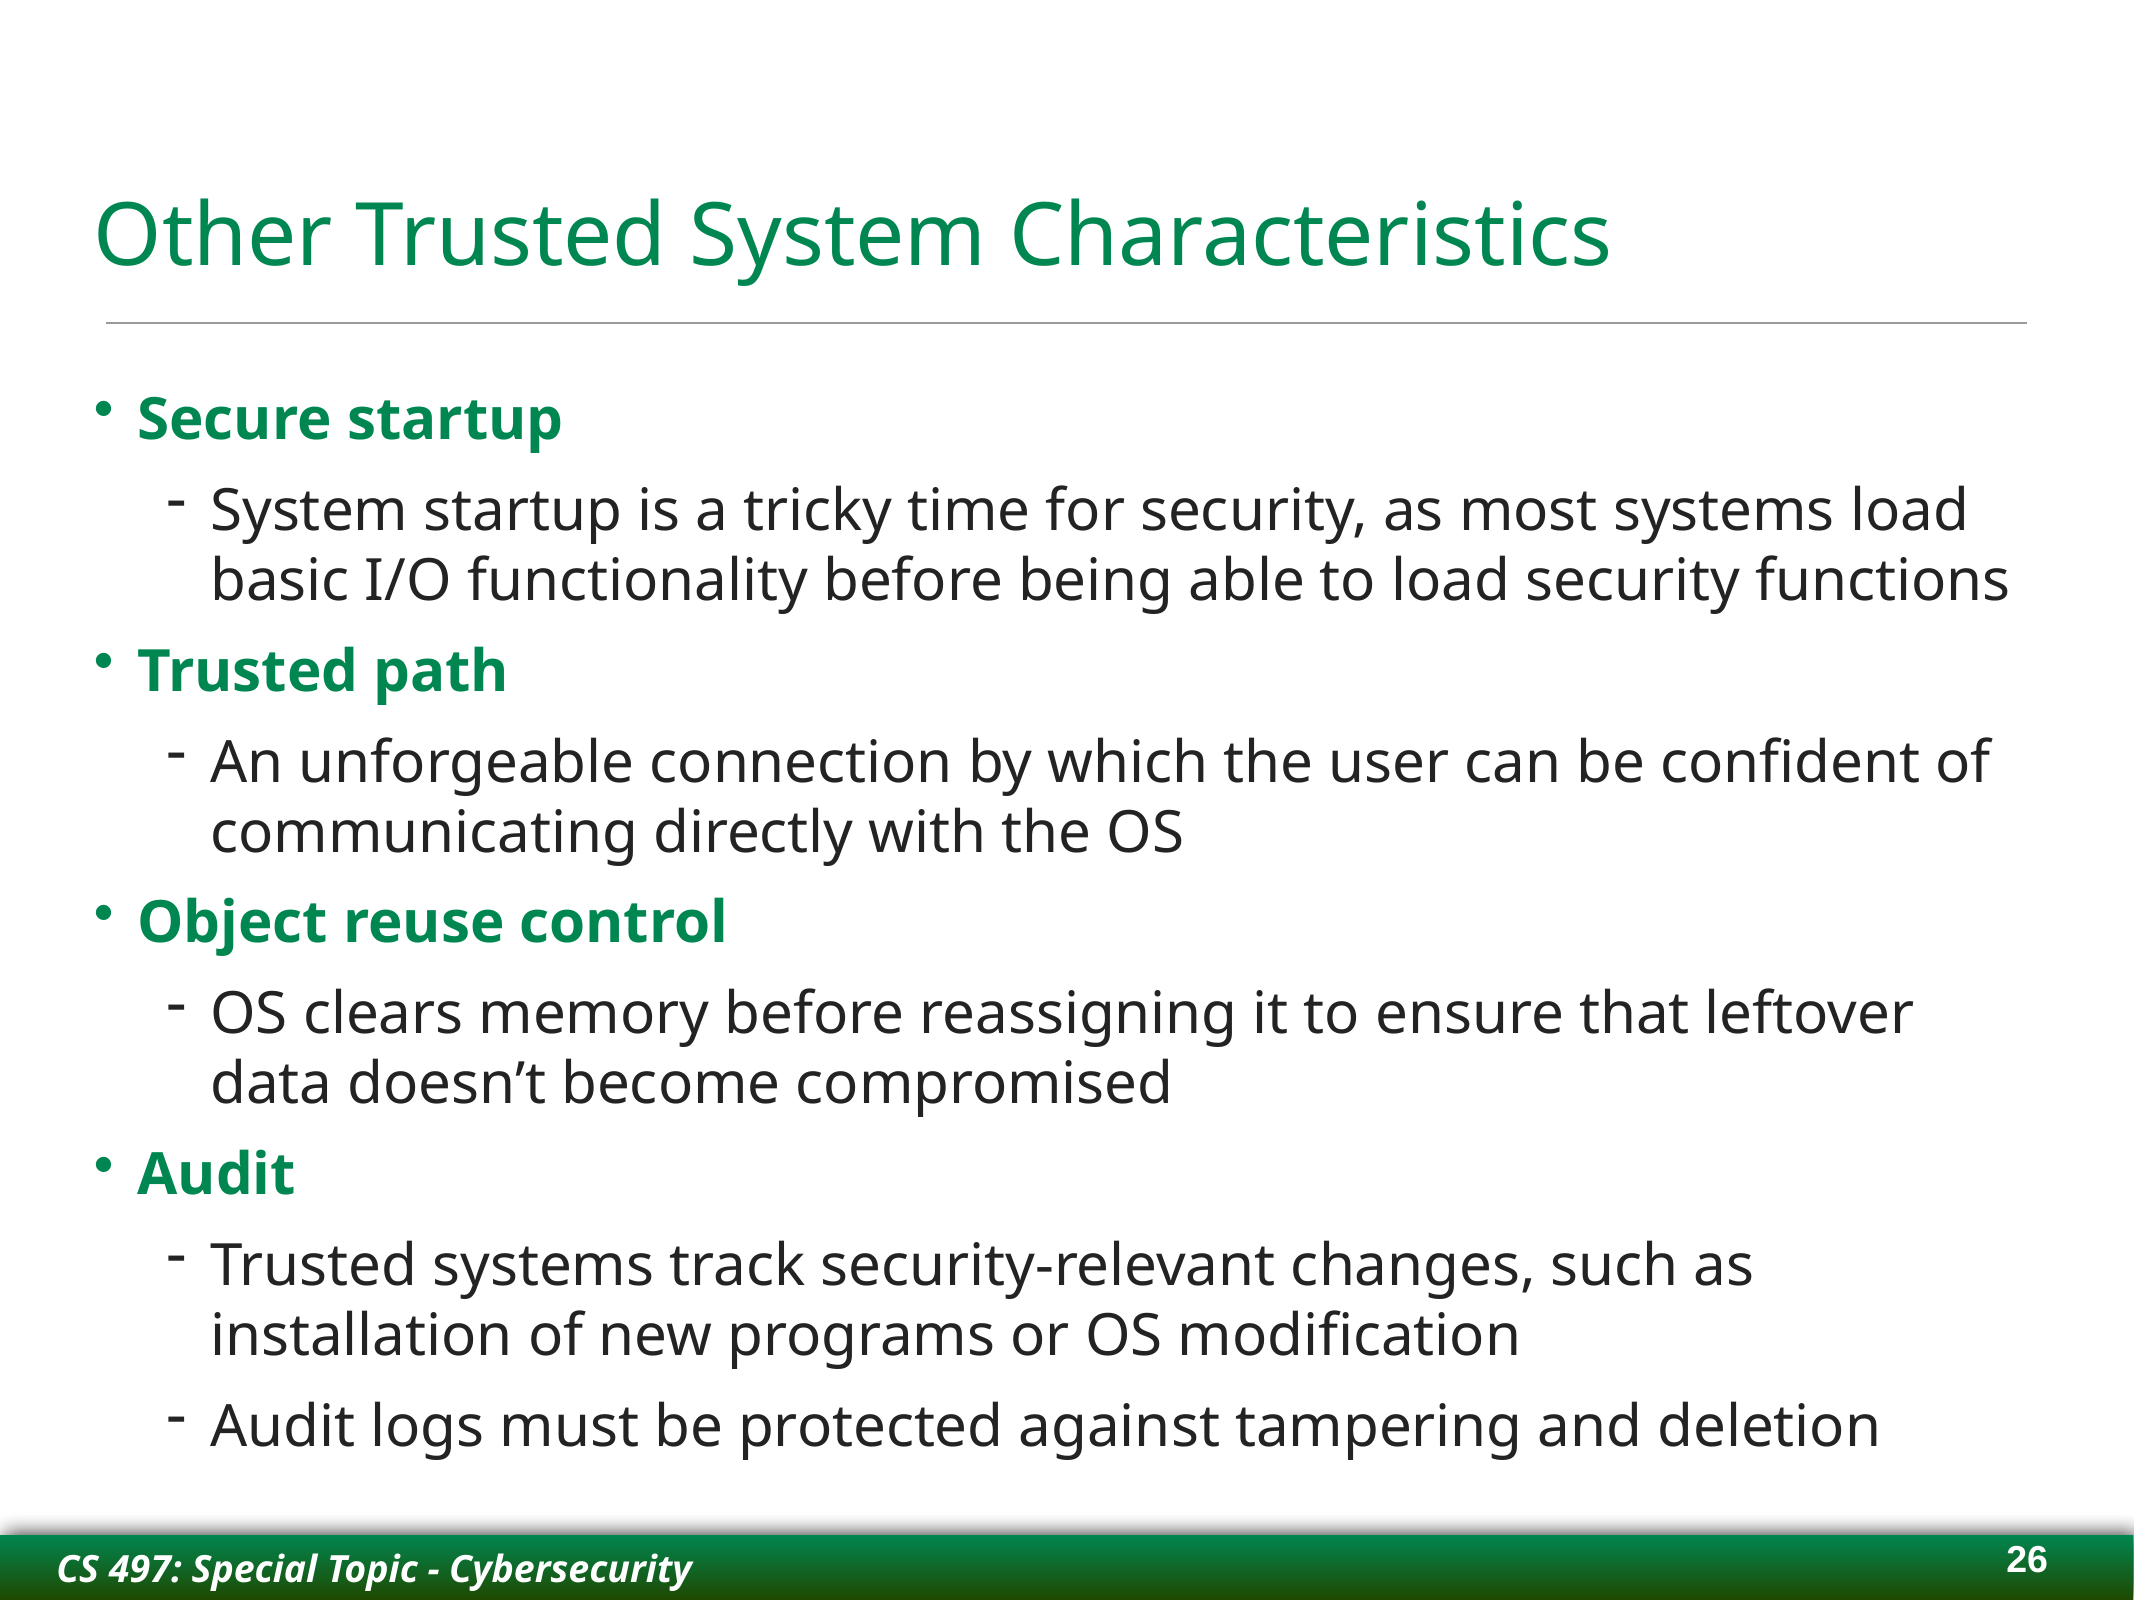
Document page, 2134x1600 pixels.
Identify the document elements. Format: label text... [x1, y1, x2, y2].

slide_number 26 [2001, 1534, 2049, 1582]
list Secure startup System startup is a tricky time for security, as most systems load basic I/O functionality before being able to load security functions Trusted path An unforgeable connection by which the user can be confident of communicating directly with the OS Object reuse control OS clears memory before reassigning it to ensure that leftover data doesn’t become compromised Audit Trusted systems track security-relevant changes, such as installation of new programs or OS modification Audit logs must be protected against tampering and deletion [93, 380, 2041, 1459]
title Other Trusted System Characteristics [93, 53, 2041, 284]
